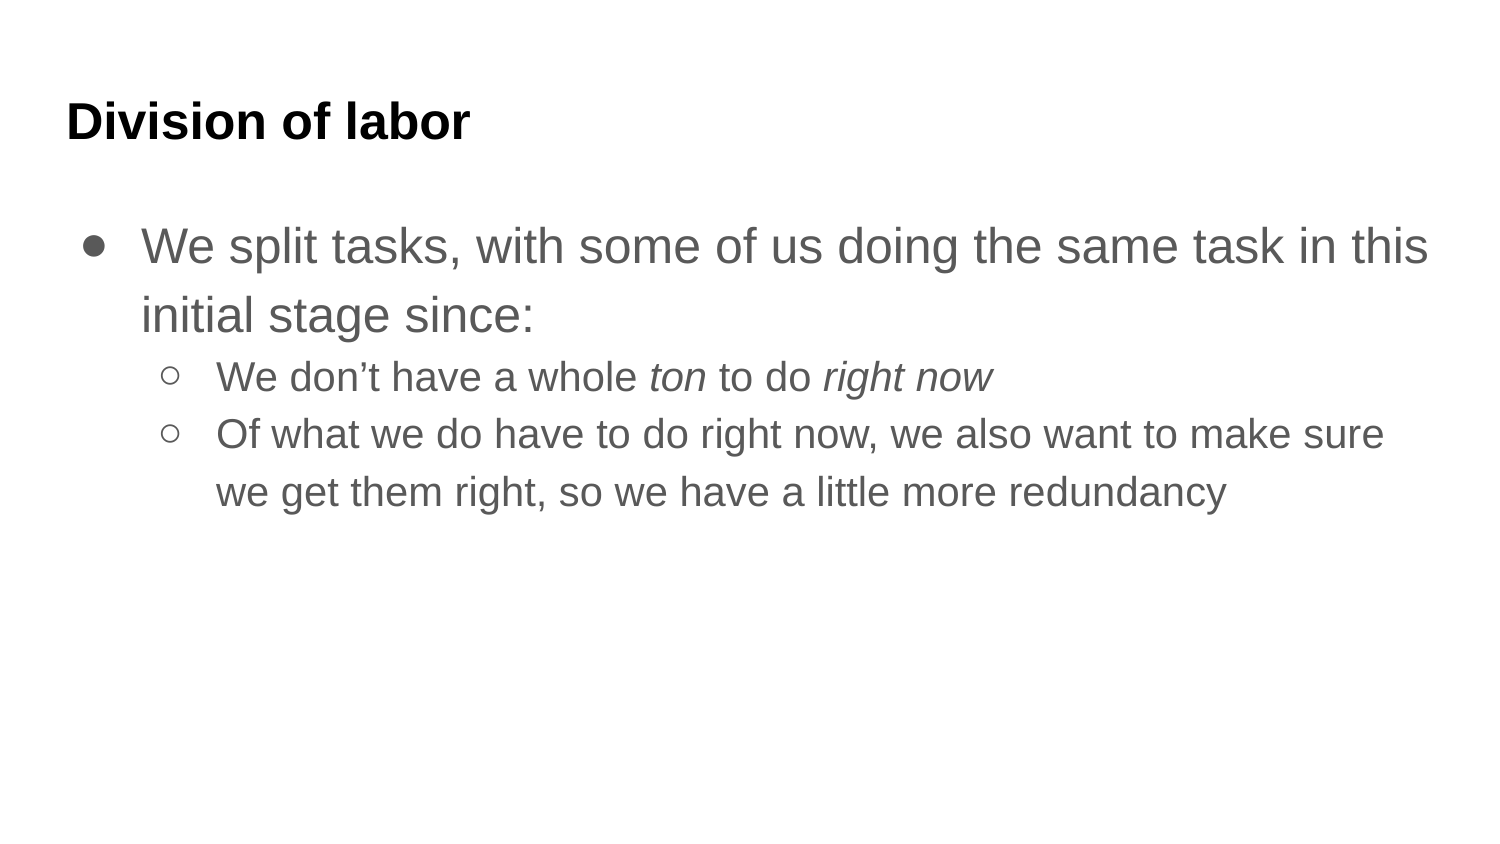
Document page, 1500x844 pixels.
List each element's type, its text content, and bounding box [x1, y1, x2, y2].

title Division of labor [51, 72, 1449, 167]
list We split tasks, with some of us doing the same task in this initial stage since: We don’t have a whole ton to do right now Of what we do have to do right now, we also want to make sure we get them right, so we have a little more redundancy [51, 189, 1449, 750]
